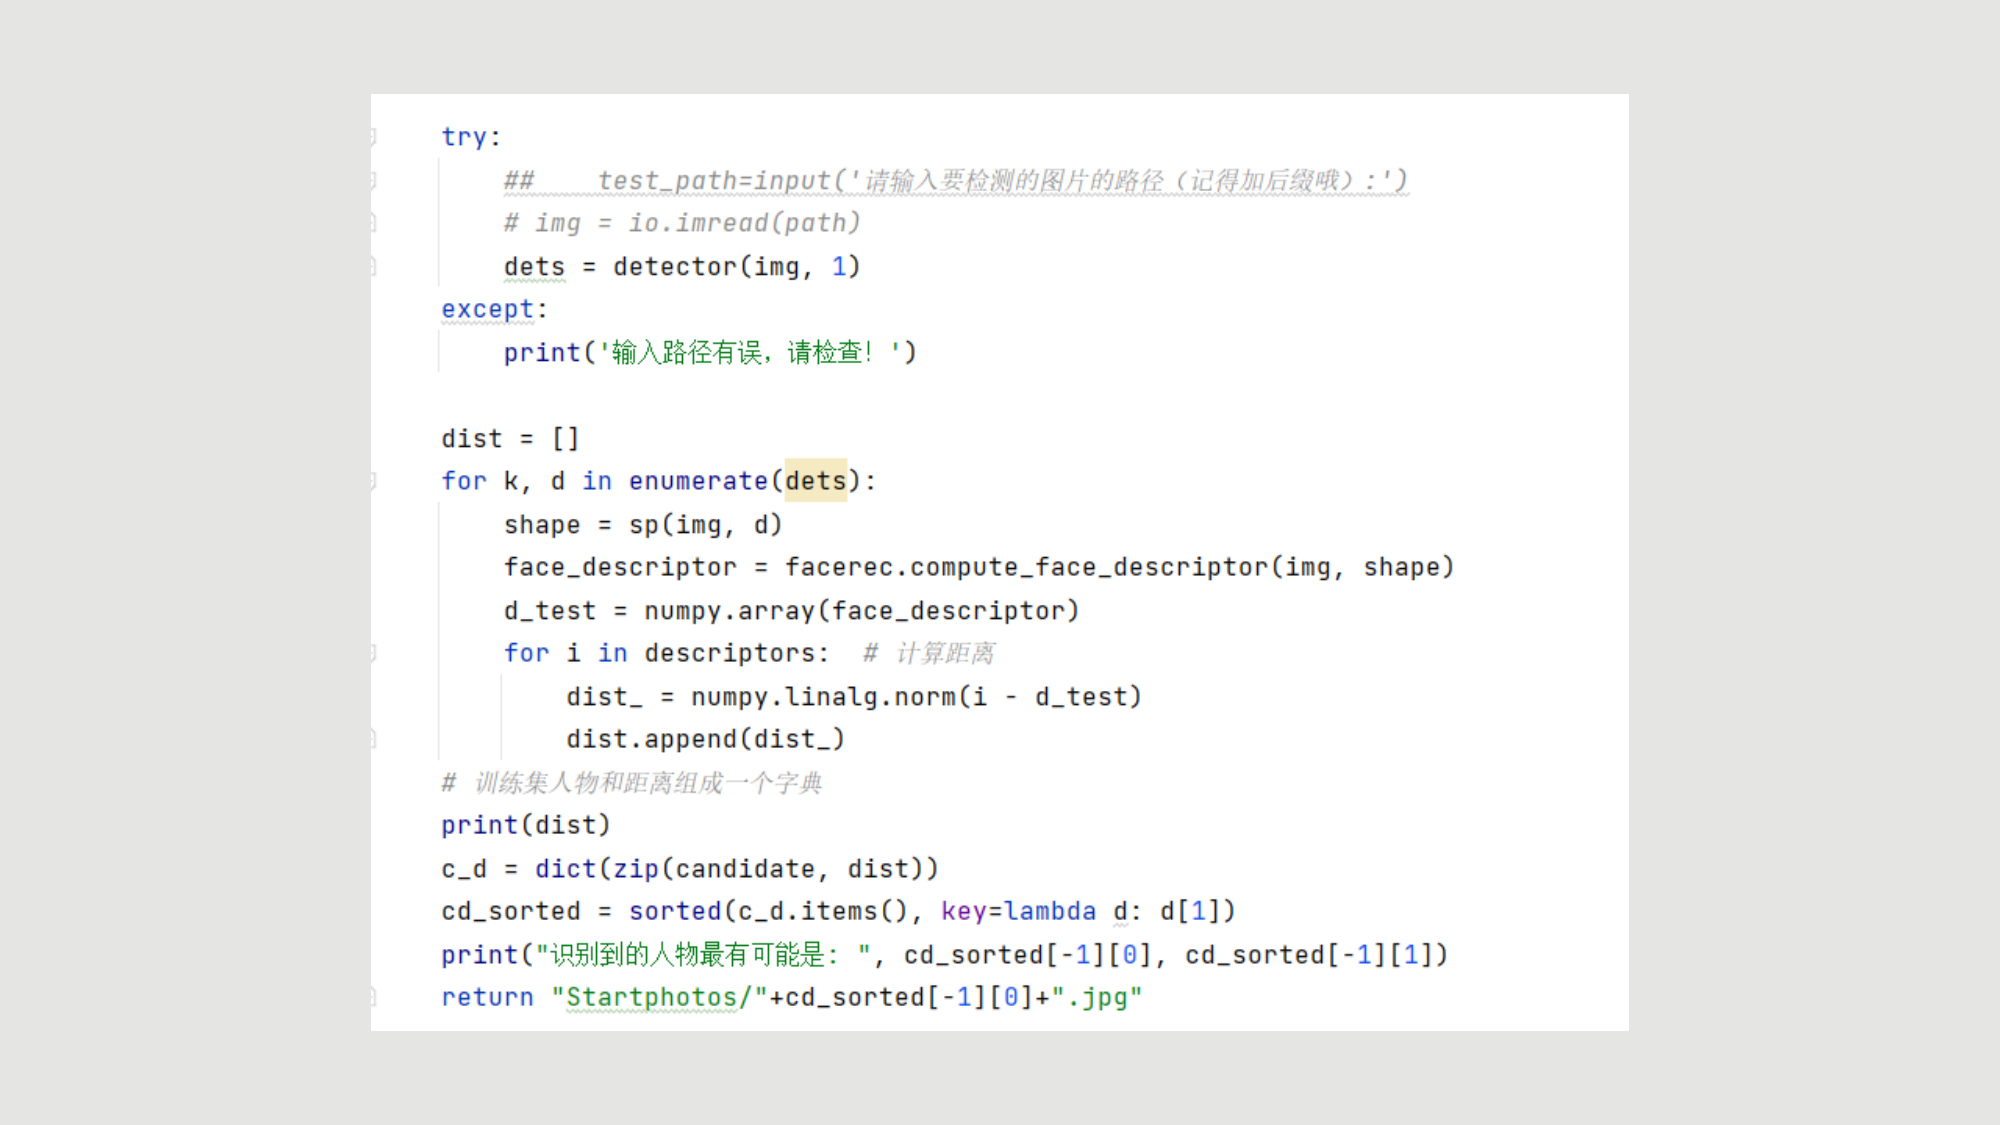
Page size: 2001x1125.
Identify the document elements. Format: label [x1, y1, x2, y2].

picture [371, 94, 1629, 1031]
